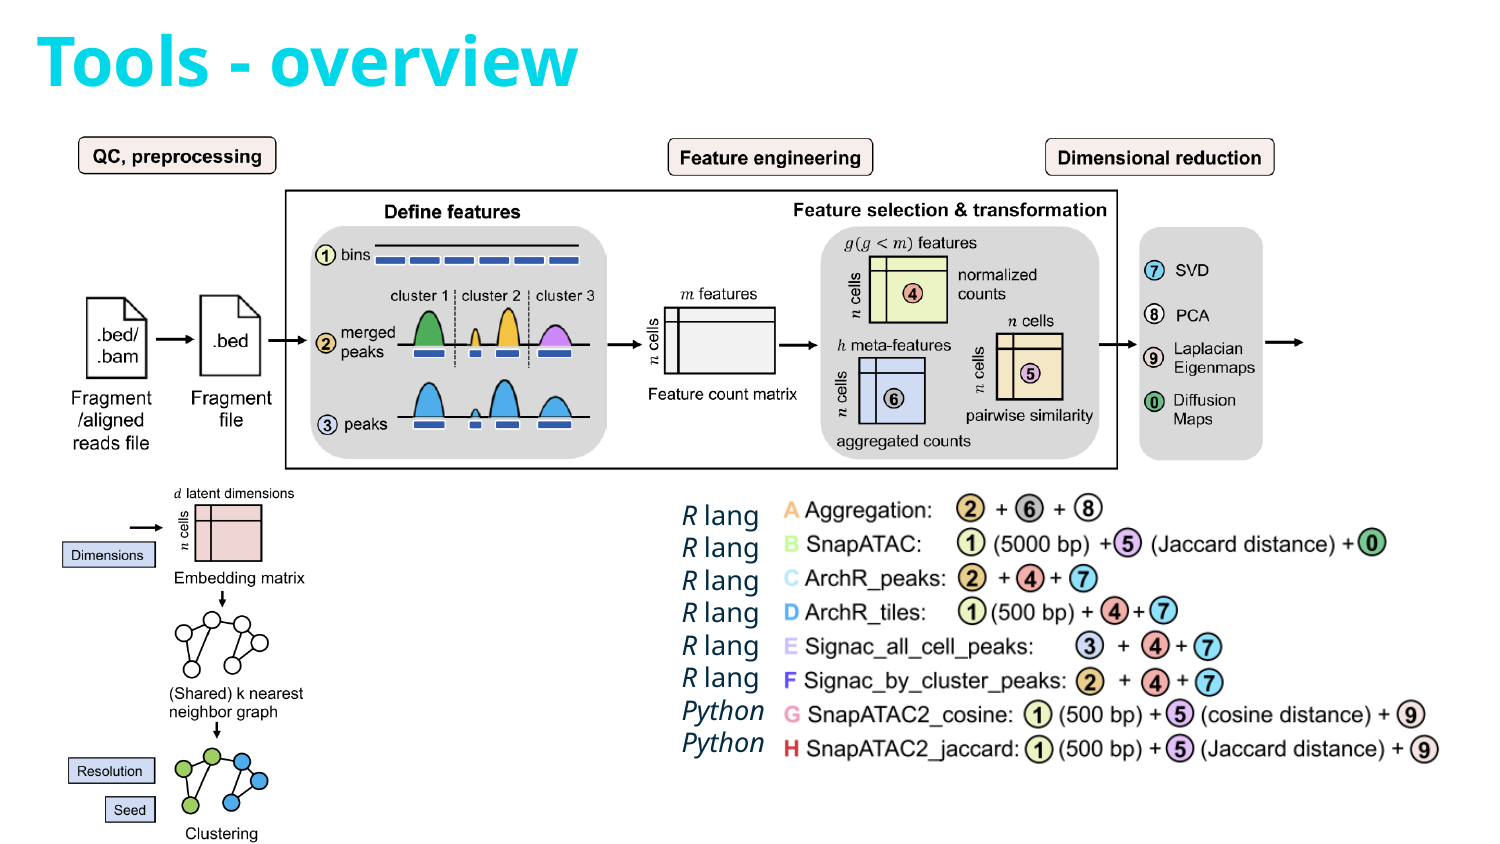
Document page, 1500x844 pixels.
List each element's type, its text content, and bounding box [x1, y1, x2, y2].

picture [0, 91, 1313, 471]
picture [770, 479, 1476, 805]
text_box R lang R lang R lang R lang R lang R lang Python Python [666, 483, 766, 789]
title Tools - overview [36, 27, 1331, 149]
picture [48, 478, 316, 844]
